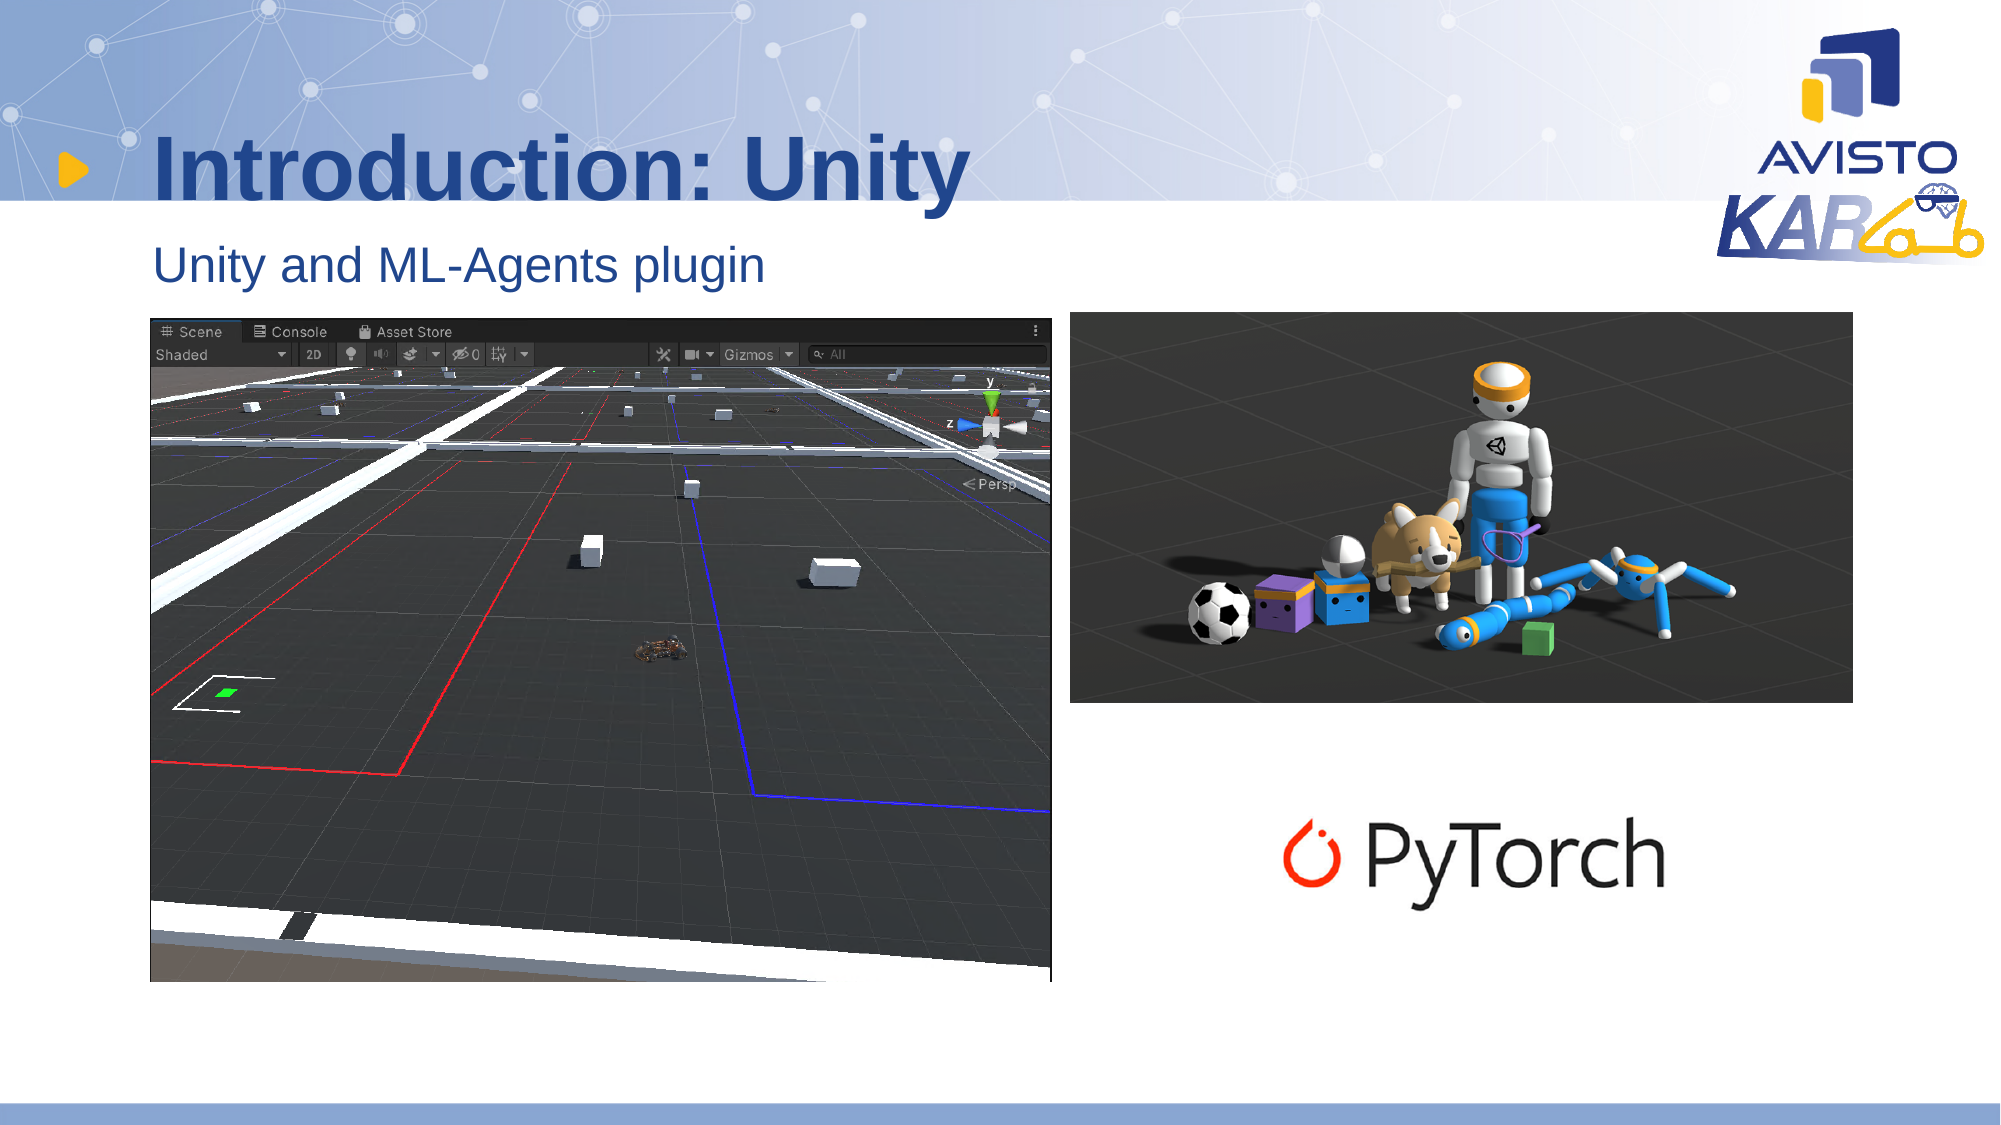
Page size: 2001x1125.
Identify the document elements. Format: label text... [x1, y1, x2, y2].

title Introduction: Unity [137, 126, 1863, 215]
text_box Unity and ML-Agents plugin [137, 231, 1863, 314]
picture [1070, 312, 1853, 704]
picture [0, 1103, 2001, 1125]
picture [0, 0, 2000, 269]
picture [1147, 735, 1819, 959]
picture [149, 318, 1052, 982]
